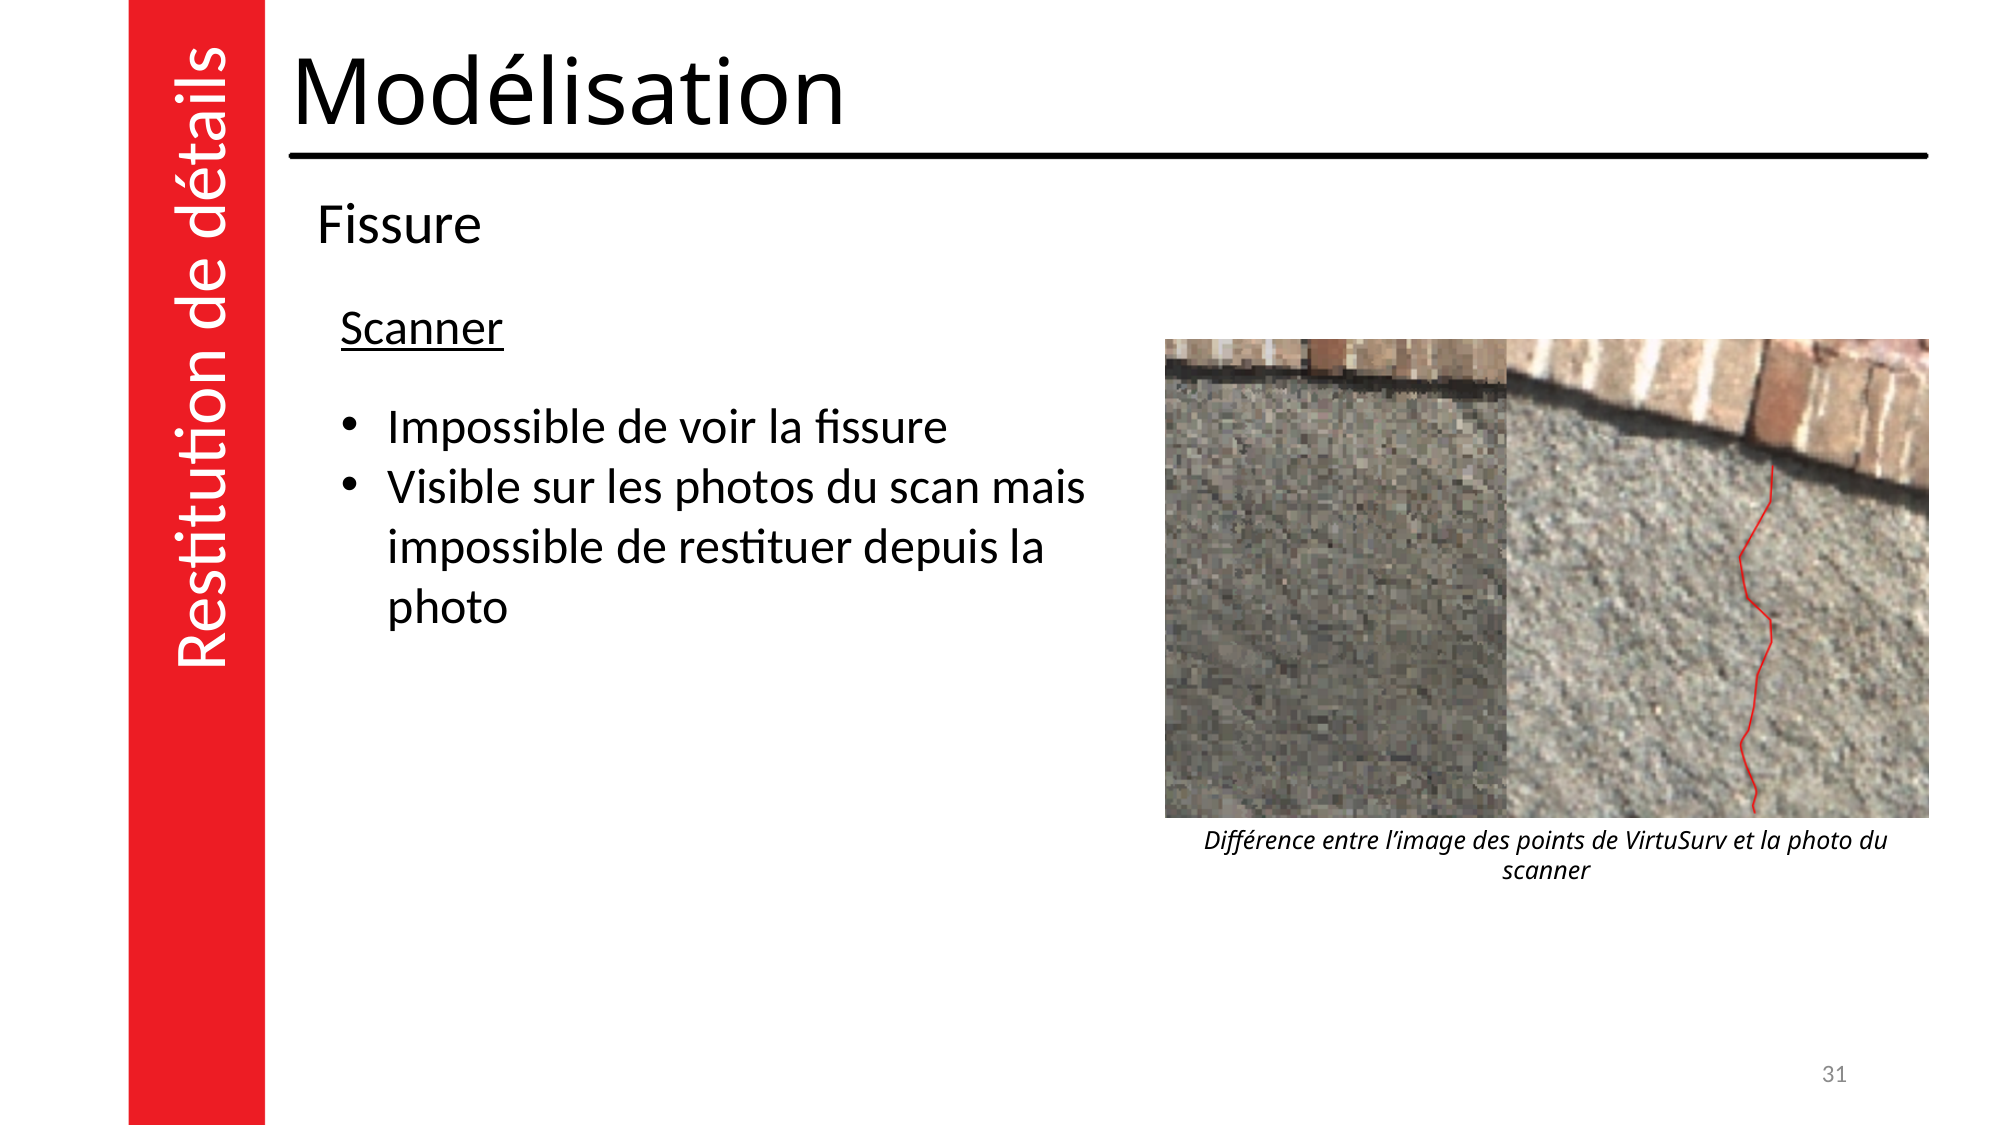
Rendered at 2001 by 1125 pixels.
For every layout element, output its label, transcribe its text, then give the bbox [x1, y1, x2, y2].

slide_number 31 [1412, 1042, 1863, 1103]
text_box Impossible de voir la fissure Visible sur les photos du scan mais impossible de restituer depuis la photo [326, 386, 1147, 641]
text_box Scanner [326, 286, 887, 362]
title Modélisation [275, 0, 2000, 204]
text_box Restitution de détails [144, 31, 247, 1103]
picture [0, 0, 2001, 1125]
text_box Fissure [303, 177, 1280, 263]
text_box Différence entre l’image des points de VirtuSurv et la photo du scanner [1165, 818, 1929, 892]
